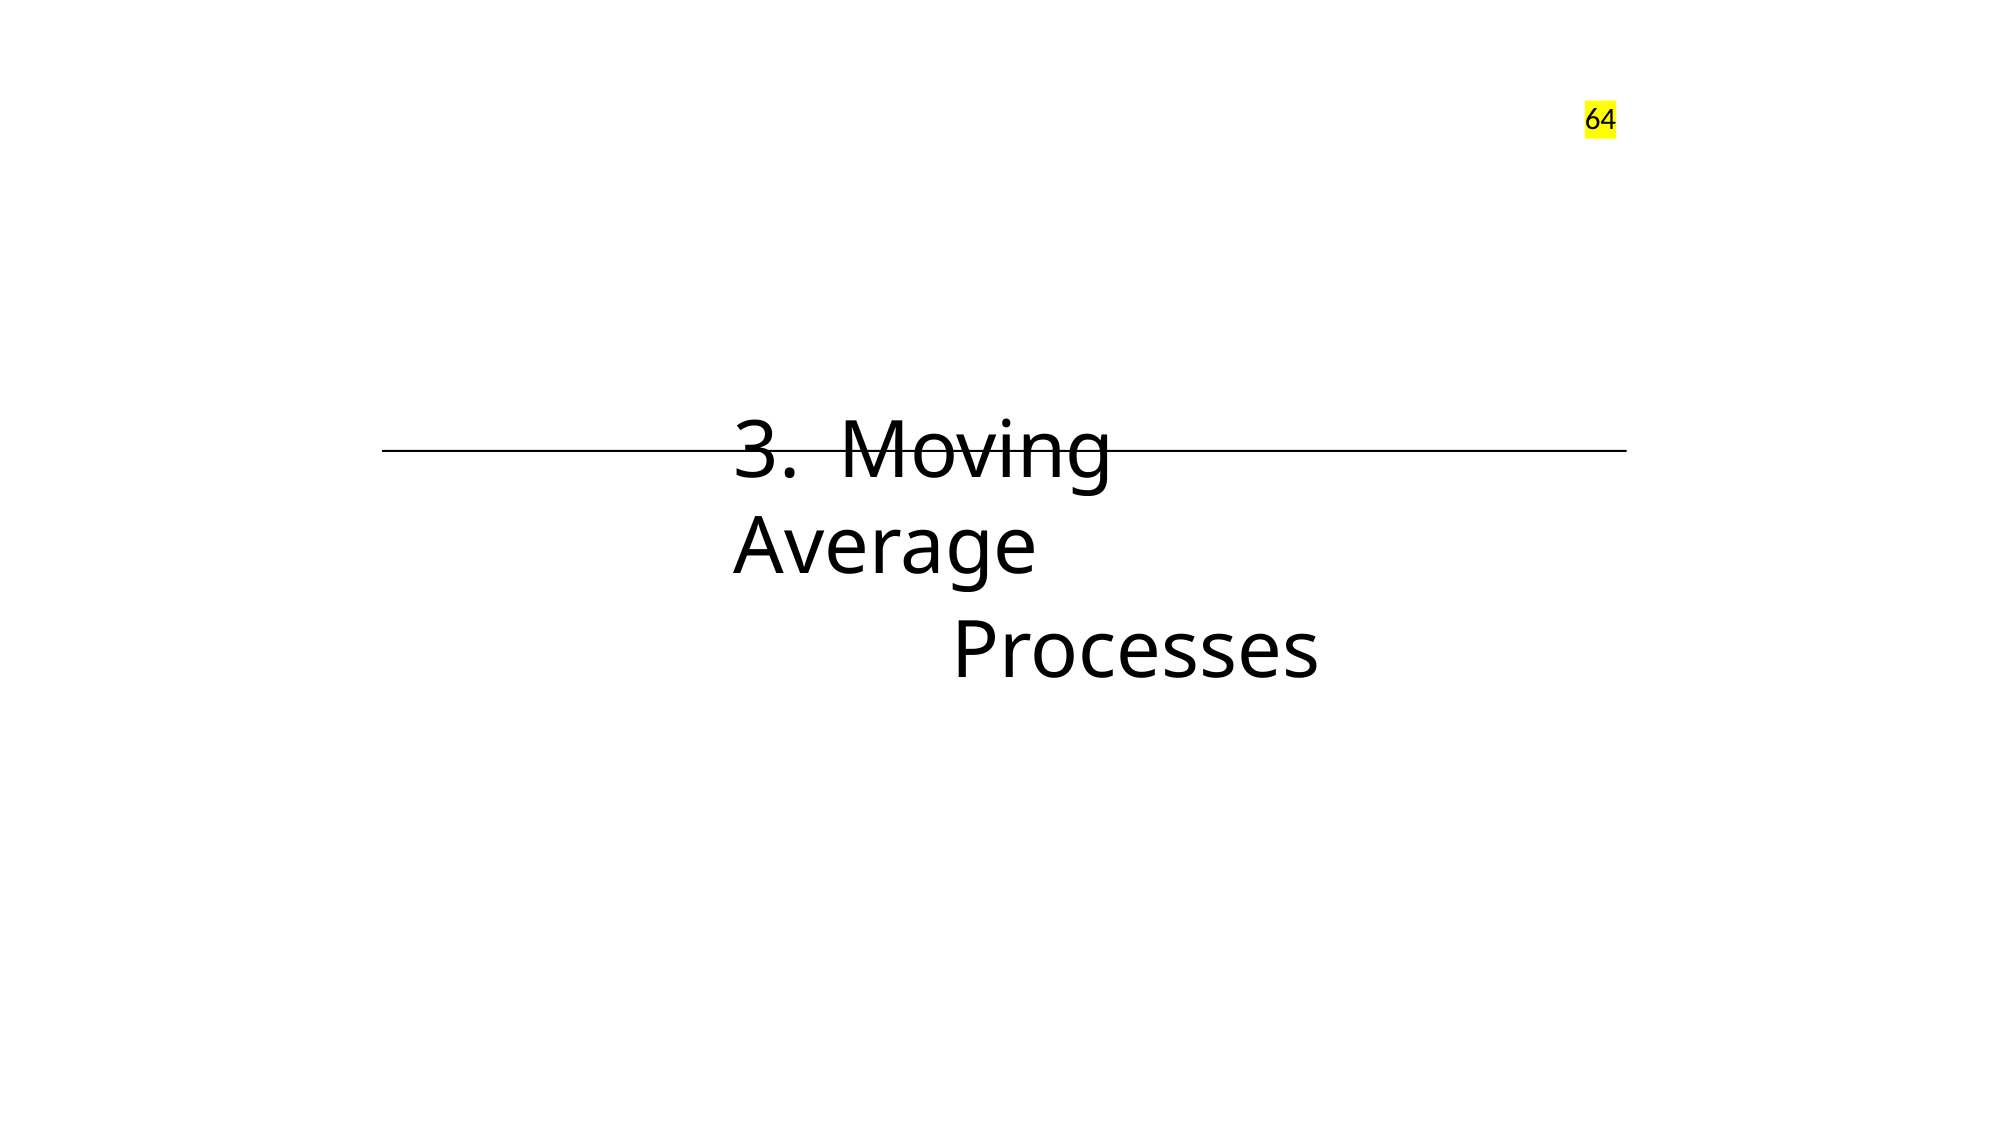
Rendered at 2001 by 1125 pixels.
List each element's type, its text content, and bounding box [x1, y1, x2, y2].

text_box 64 [1582, 95, 1620, 137]
title 3. Moving Average Processes [730, 386, 1380, 694]
